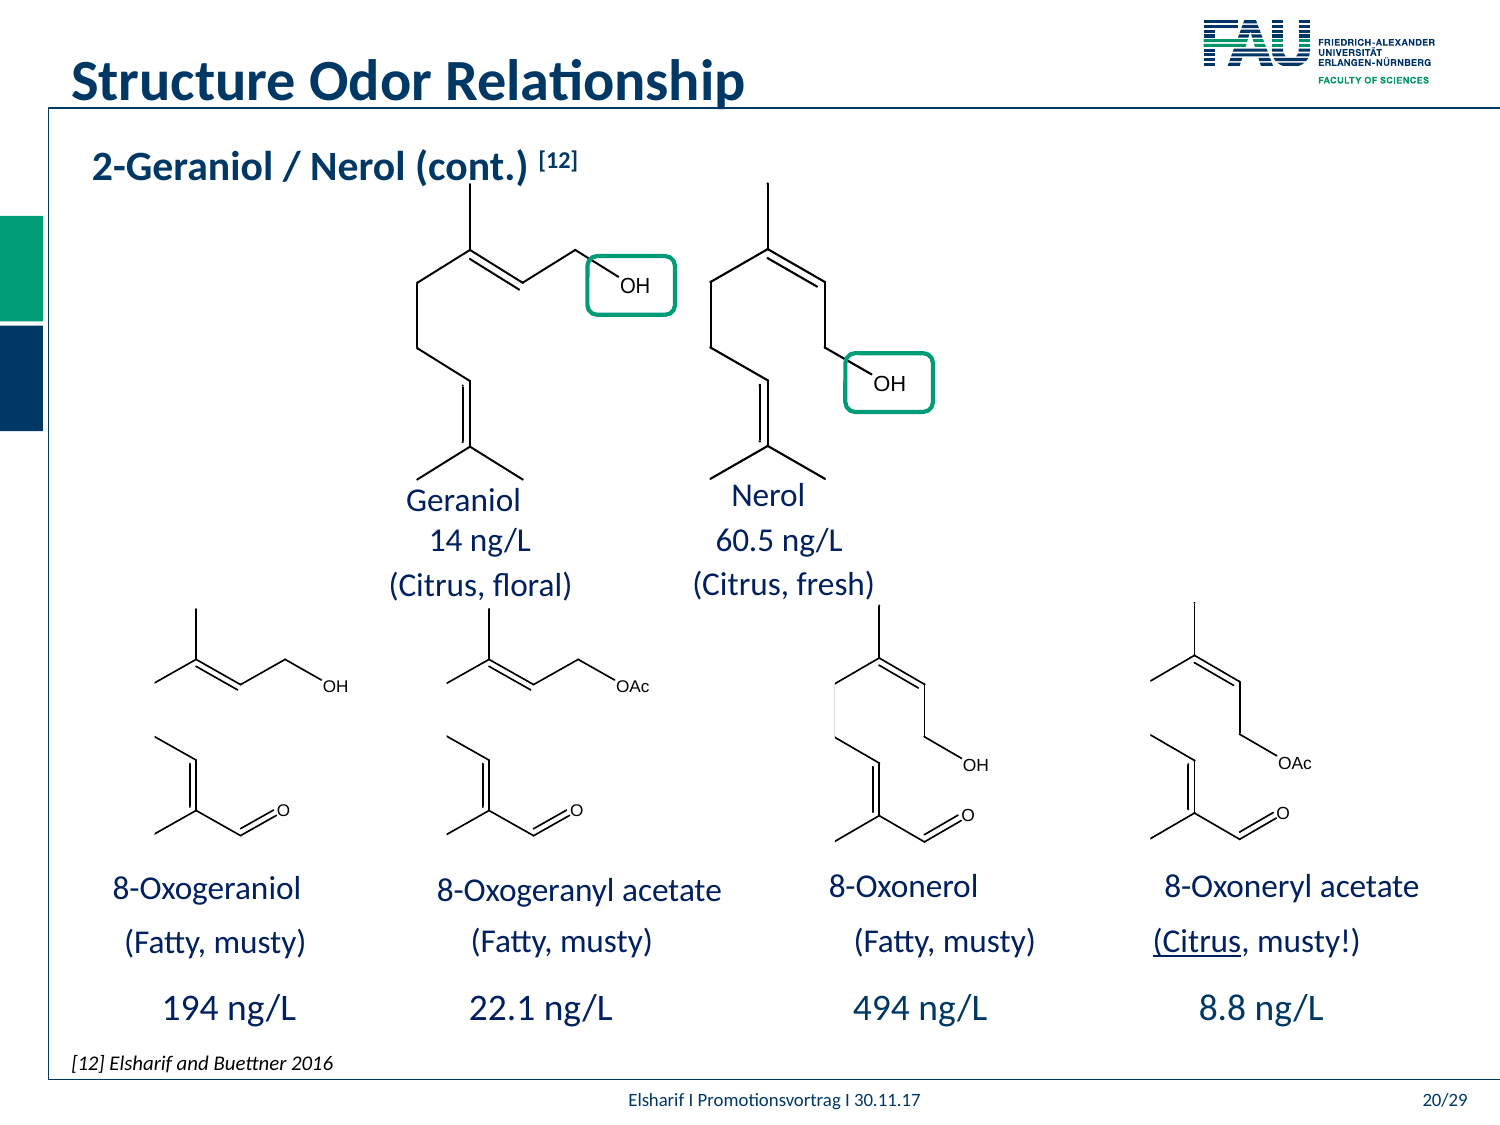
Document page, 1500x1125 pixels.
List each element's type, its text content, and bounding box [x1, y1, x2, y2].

text_box 60.5 ng/L [700, 510, 889, 555]
footer Elsharif I Promotionsvortrag I 30.11.17 [272, 1087, 1277, 1119]
text_box Geraniol [391, 467, 545, 527]
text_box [154, 605, 361, 841]
text_box (Fatty, musty) [109, 912, 366, 968]
text_box 8-Oxogeraniol [97, 858, 325, 914]
text_box Nerol [716, 499, 828, 510]
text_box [834, 602, 999, 848]
text_box (Citrus, floral) [348, 556, 613, 611]
text_box (Fatty, musty) [838, 912, 1051, 967]
text_box 8-Oxogeranyl acetate [349, 860, 810, 916]
text_box 8.8 ng/L [1184, 975, 1339, 1035]
text_box [662, 253, 678, 317]
list Structure Odor Relationship [56, 0, 1095, 105]
text_box [12] Elsharif and Buettner 2016 [56, 1041, 1468, 1082]
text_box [1150, 599, 1322, 845]
slide_number 20/29 [1349, 1087, 1468, 1119]
list 2-Geraniol / Nerol (cont.) [12] [91, 139, 1461, 1041]
text_box 22.1 ng/L [454, 975, 628, 1035]
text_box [706, 181, 914, 491]
text_box 8-Oxonerol [775, 856, 1033, 912]
text_box [918, 351, 936, 415]
text_box 14 ng/L [414, 510, 577, 556]
text_box (Fatty, musty) [391, 916, 732, 967]
text_box 194 ng/L [146, 975, 312, 1035]
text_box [413, 181, 658, 491]
text_box (Citrus, fresh) [650, 555, 918, 610]
text_box 8-Oxoneryl acetate [1149, 856, 1435, 912]
text_box 494 ng/L [838, 975, 1003, 1035]
text_box (Citrus, musty!) [1137, 912, 1403, 967]
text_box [446, 605, 661, 841]
